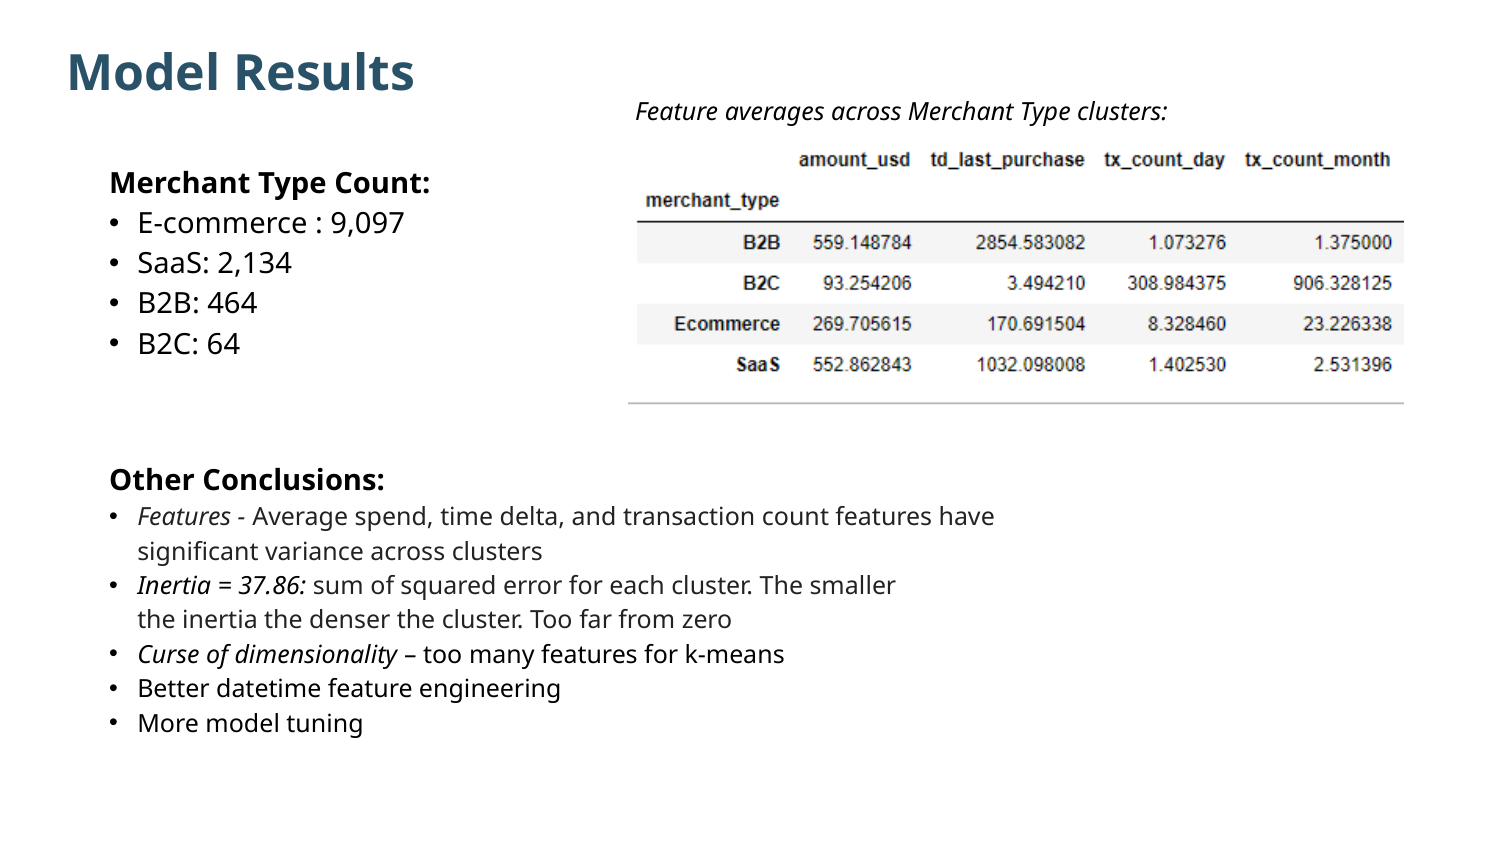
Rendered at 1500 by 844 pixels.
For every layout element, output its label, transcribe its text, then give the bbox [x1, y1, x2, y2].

text_box Feature averages across Merchant Type clusters: [594, 76, 1360, 145]
text_box Merchant Type Count: E-commerce : 9,097 SaaS: 2,134 B2B: 464 B2C: 64 [69, 144, 557, 409]
text_box Model Results [51, 0, 1449, 116]
picture [628, 131, 1404, 409]
text_box Other Conclusions: Features - Average spend, time delta, and transaction count features have significant variance across clusters Inertia = 37.86: sum of squared error for each cluster. The smaller the inertia the denser the cluster. Too far from zero Curse of dimensionality – too many features for k-means Better datetime feature engineering More model tuning [69, 440, 1082, 818]
